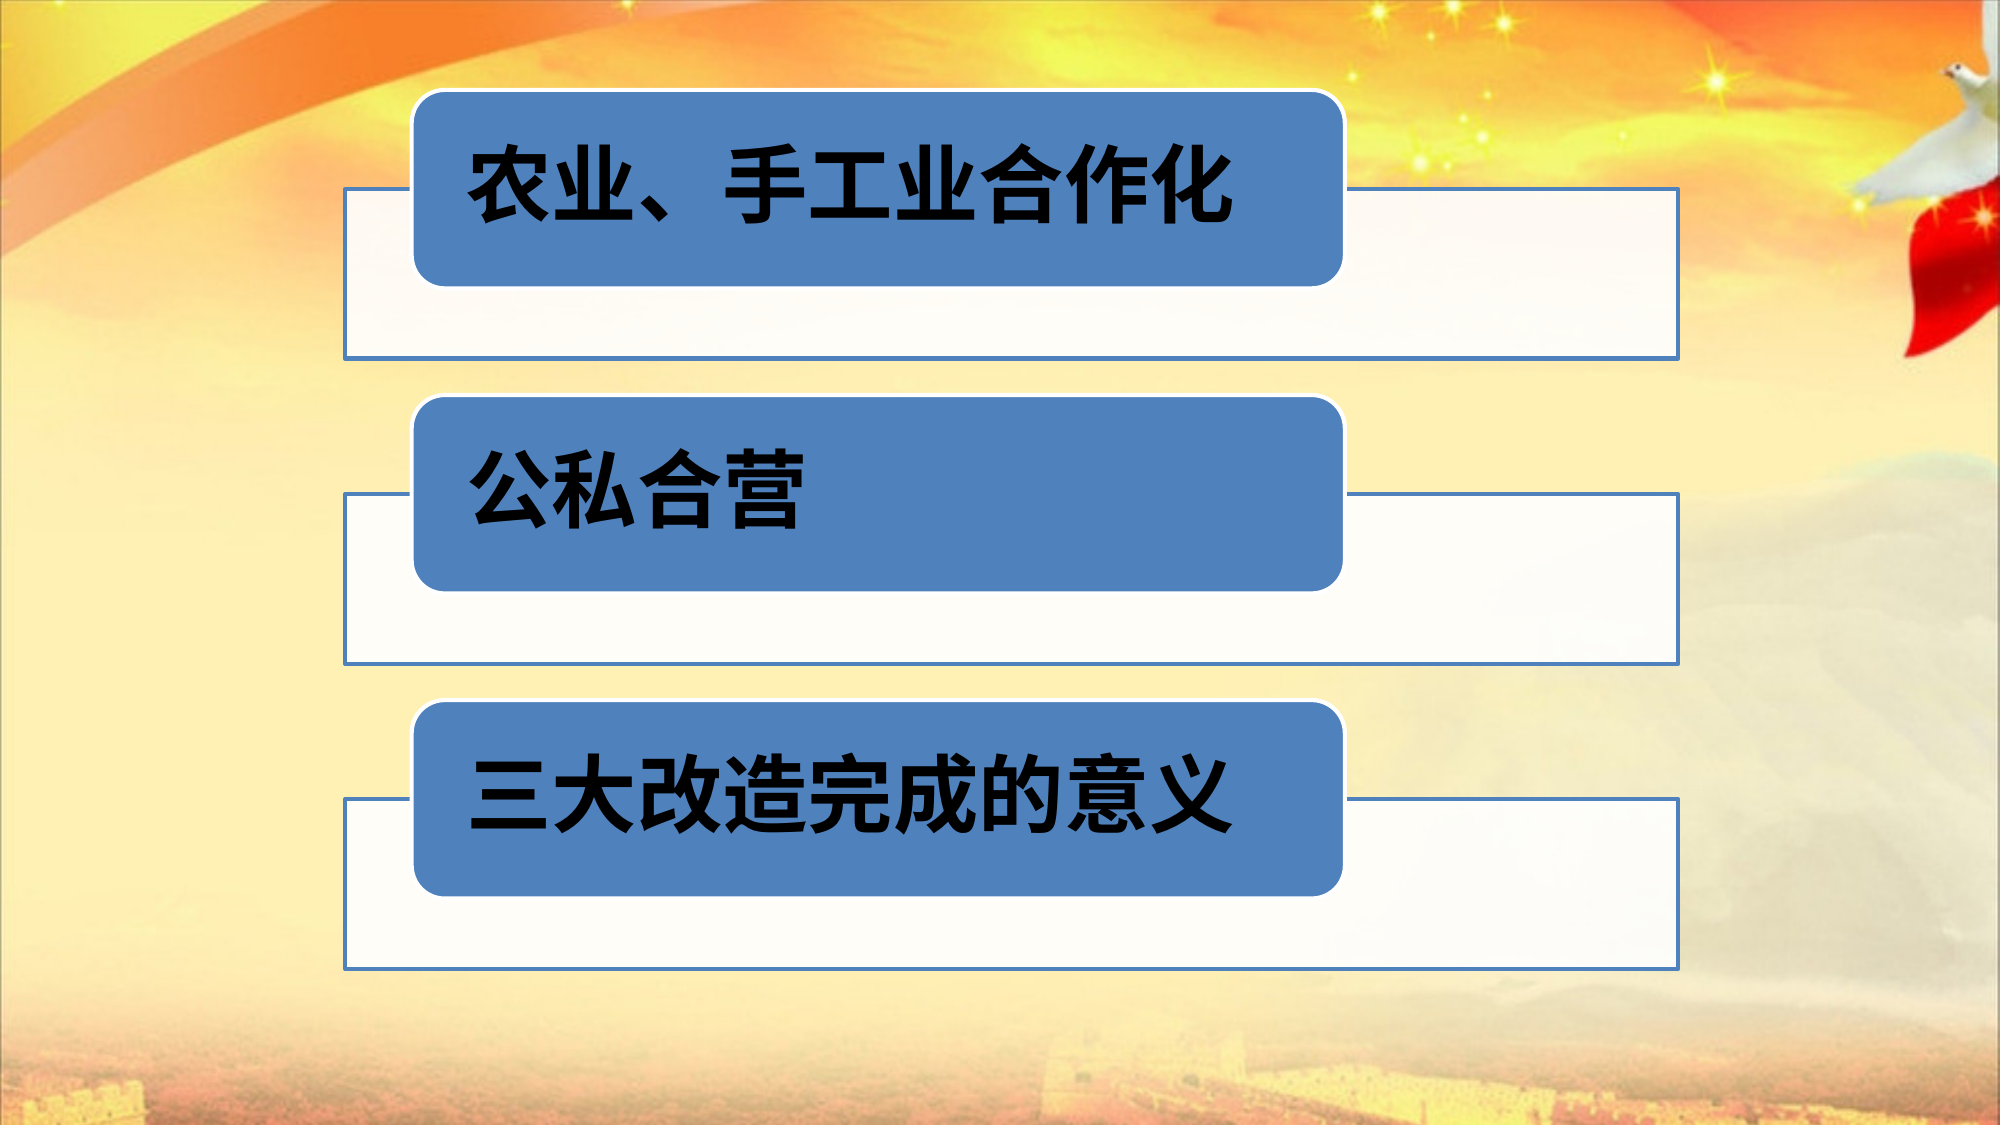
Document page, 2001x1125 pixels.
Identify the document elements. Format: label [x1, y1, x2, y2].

picture [0, 0, 2000, 1125]
text_box [344, 84, 1679, 974]
